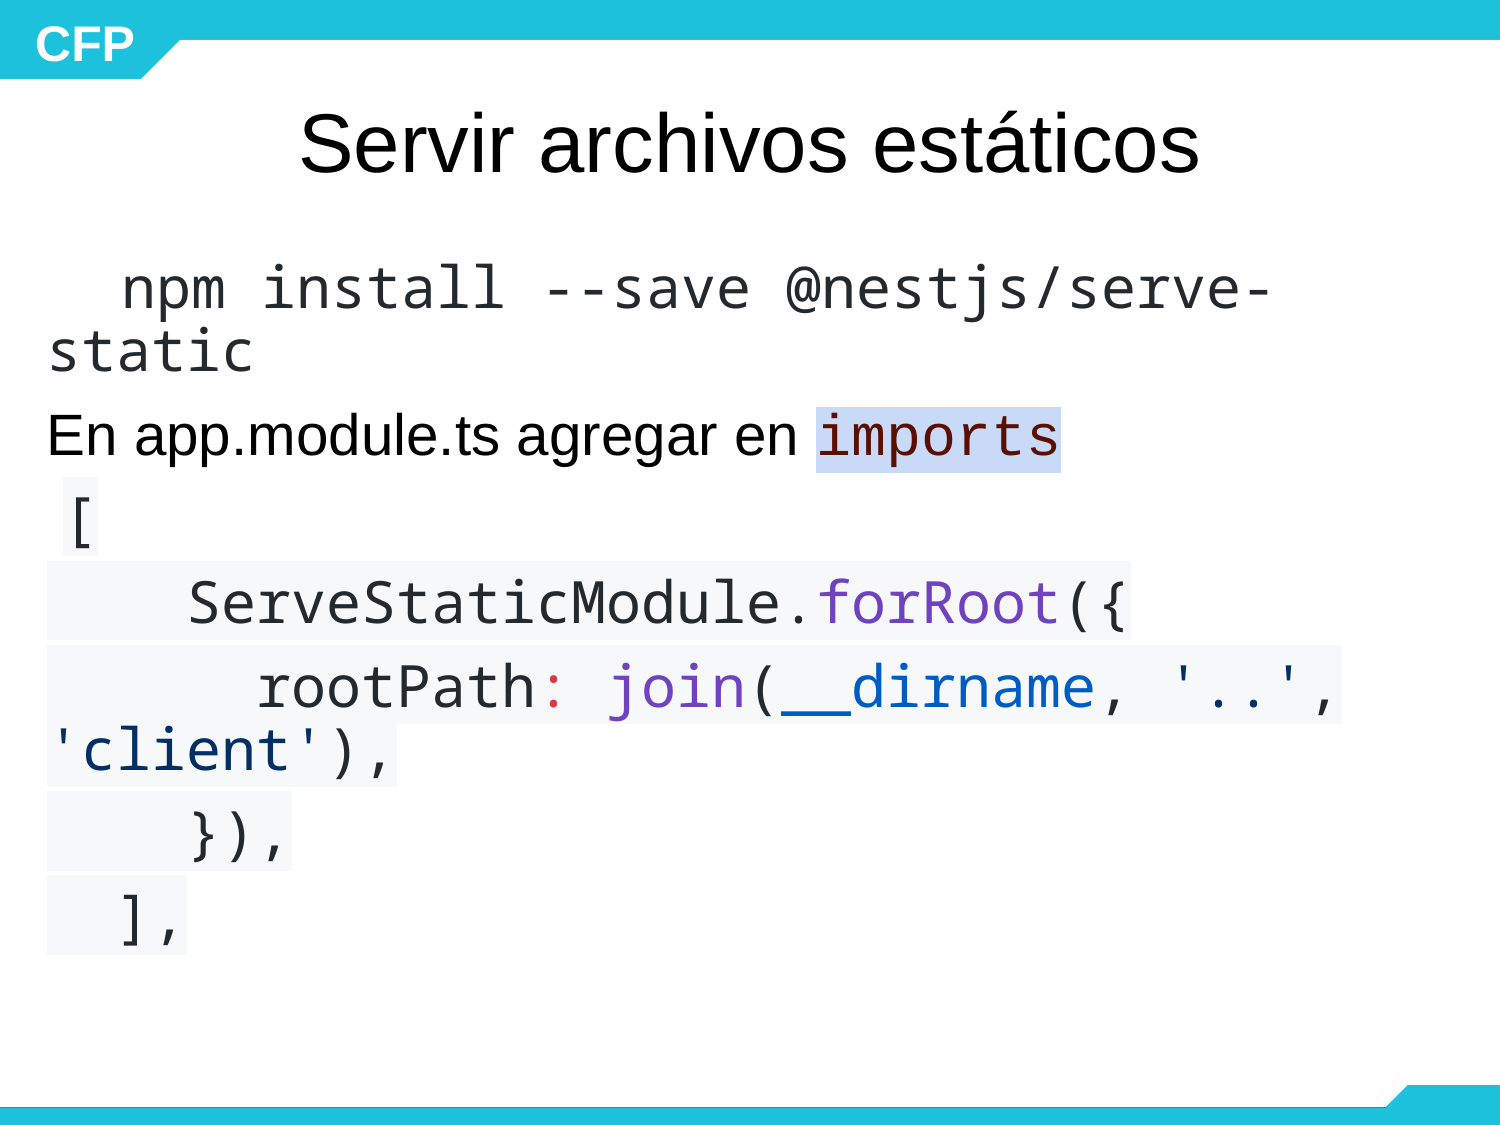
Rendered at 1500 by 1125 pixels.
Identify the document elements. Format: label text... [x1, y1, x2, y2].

title Servir archivos estáticos [103, 45, 1397, 246]
list npm install --save @nestjs/serve-static En app.module.ts agregar en imports [ ServeStaticModule.forRoot({ rootPath: join(__dirname, '..', 'client'), }), ], [31, 251, 1469, 1069]
